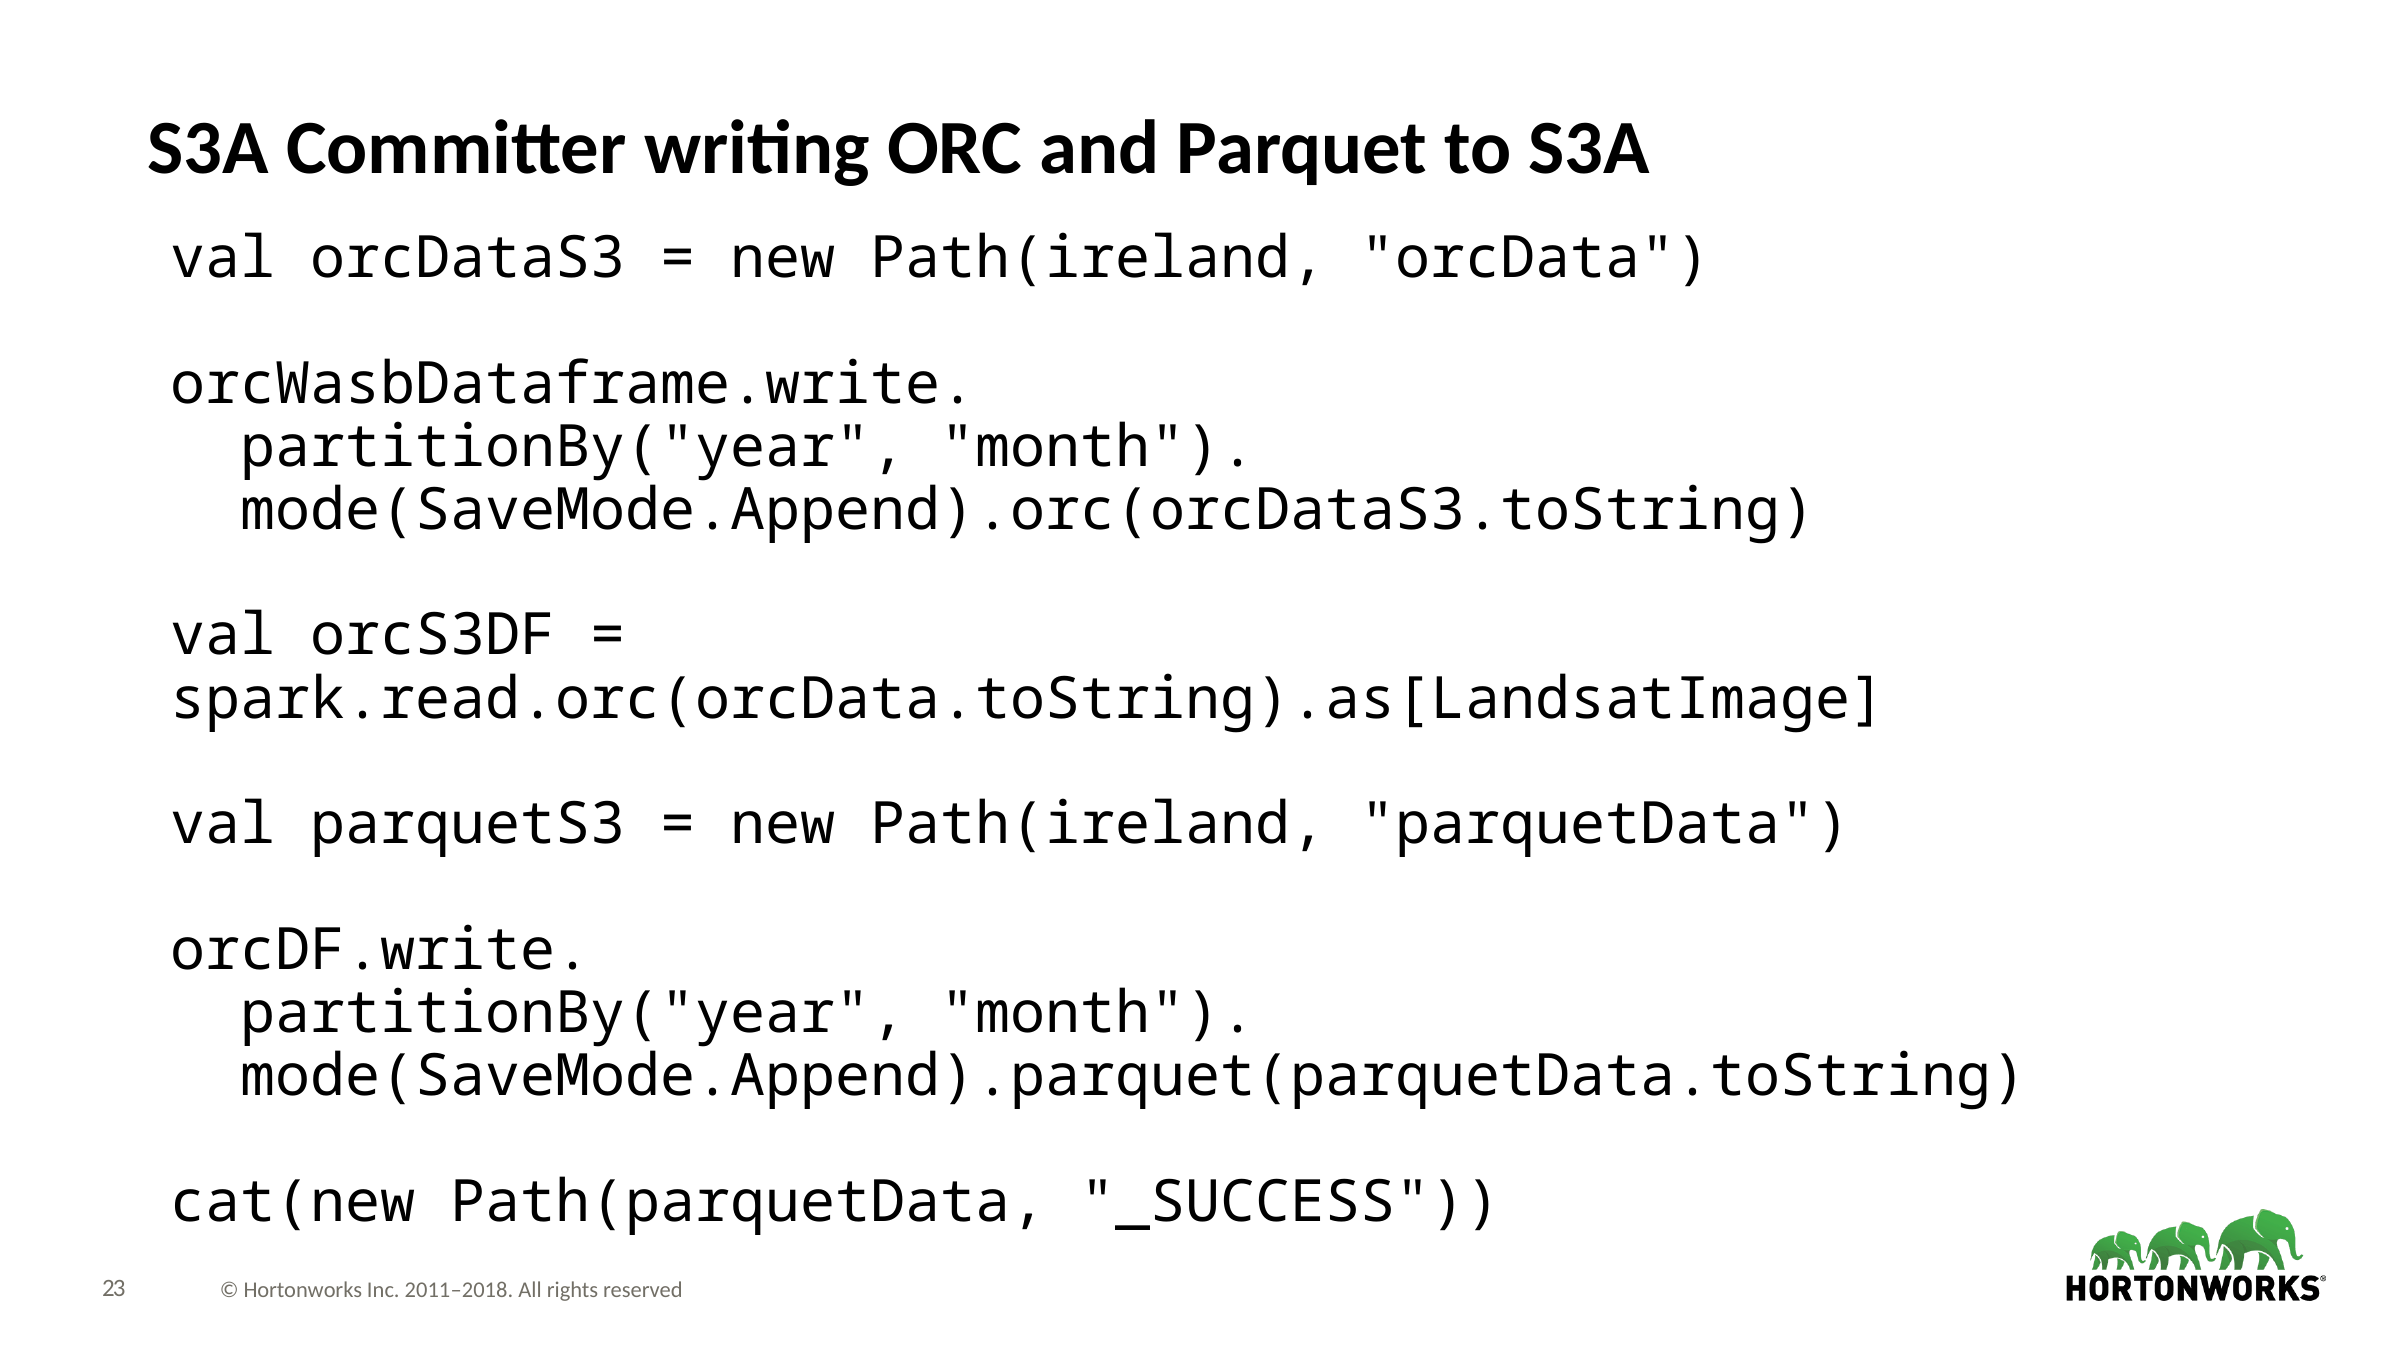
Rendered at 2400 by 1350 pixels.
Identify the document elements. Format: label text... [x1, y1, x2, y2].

picture [2066, 1209, 2326, 1303]
title S3A Committer writing ORC and Parquet to S3A [138, 111, 2298, 189]
list val orcDataS3 = new Path(ireland, "orcData") orcWasbDataframe.write. partitionBy("year", "month"). mode(SaveMode.Append).orc(orcDataS3.toString) val orcS3DF = spark.read.orc(orcData.toString).as[LandsatImage] val parquetS3 = new Path(ireland, "parquetData") orcDF.write. partitionBy("year", "month"). mode(SaveMode.Append).parquet(parquetData.toString) cat(new Path(parquetData, "_SUCCESS")) [138, 217, 2298, 1185]
